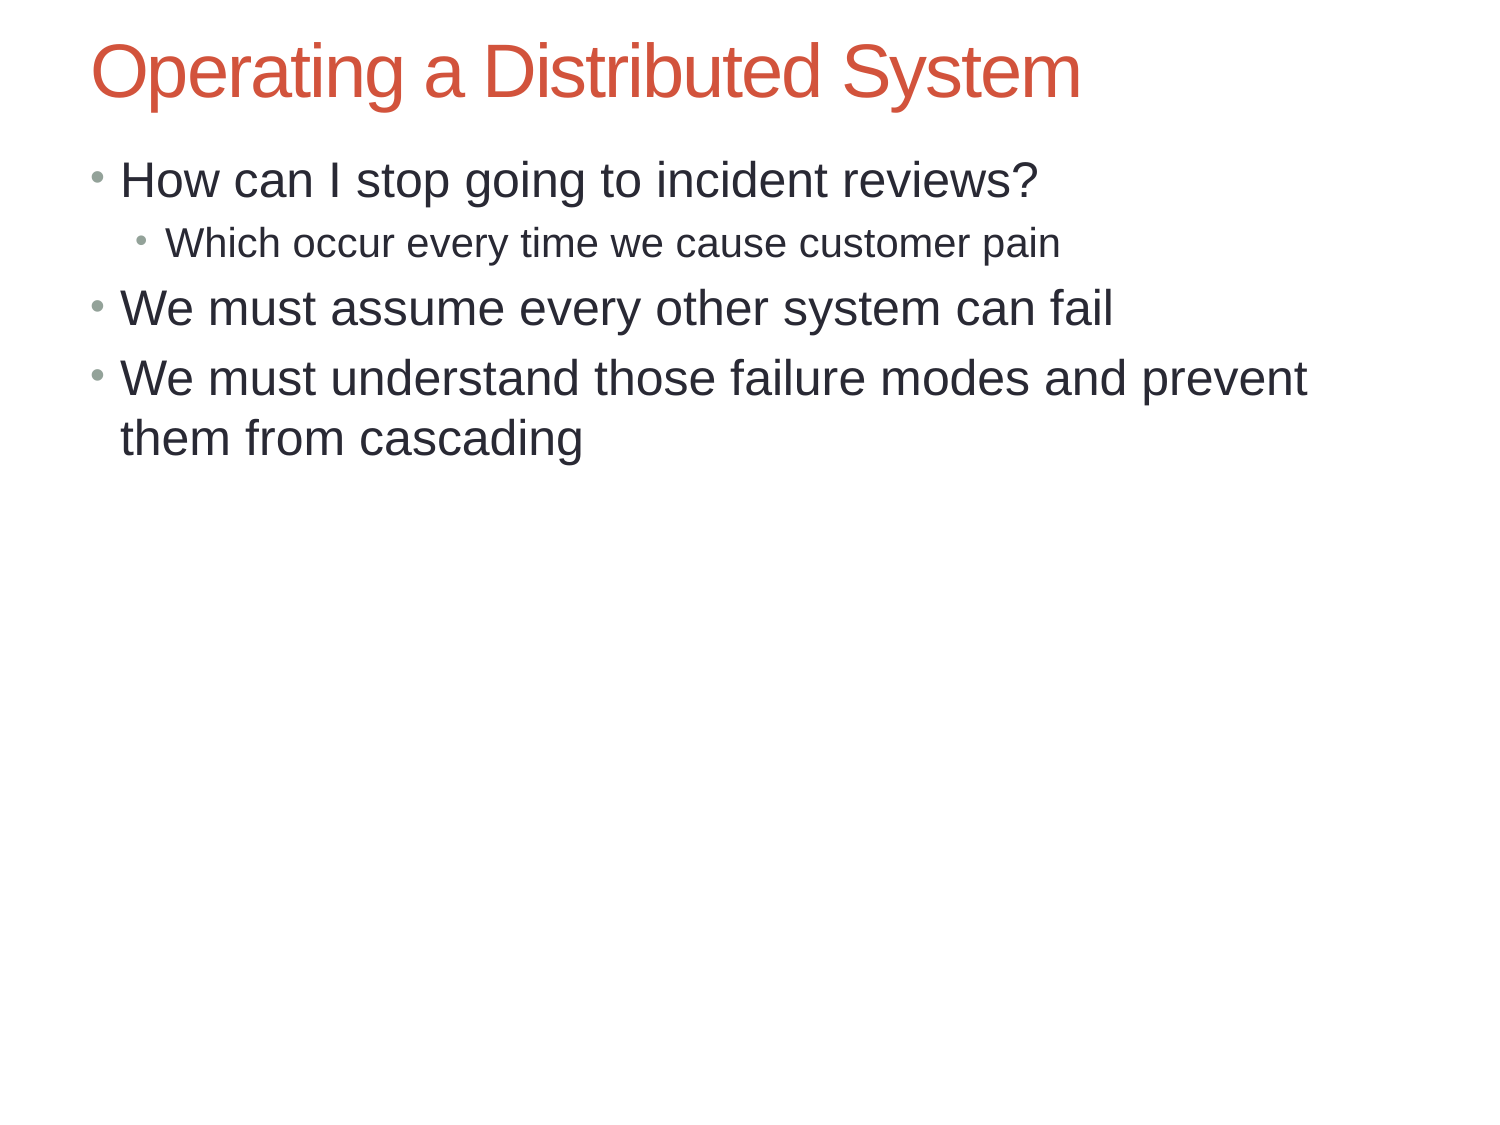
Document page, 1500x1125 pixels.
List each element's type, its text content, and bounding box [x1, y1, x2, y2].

list How can I stop going to incident reviews? Which occur every time we cause customer pain We must assume every other system can fail We must understand those failure modes and prevent them from cascading [75, 139, 1425, 1063]
title Operating a Distributed System [75, 14, 1425, 121]
